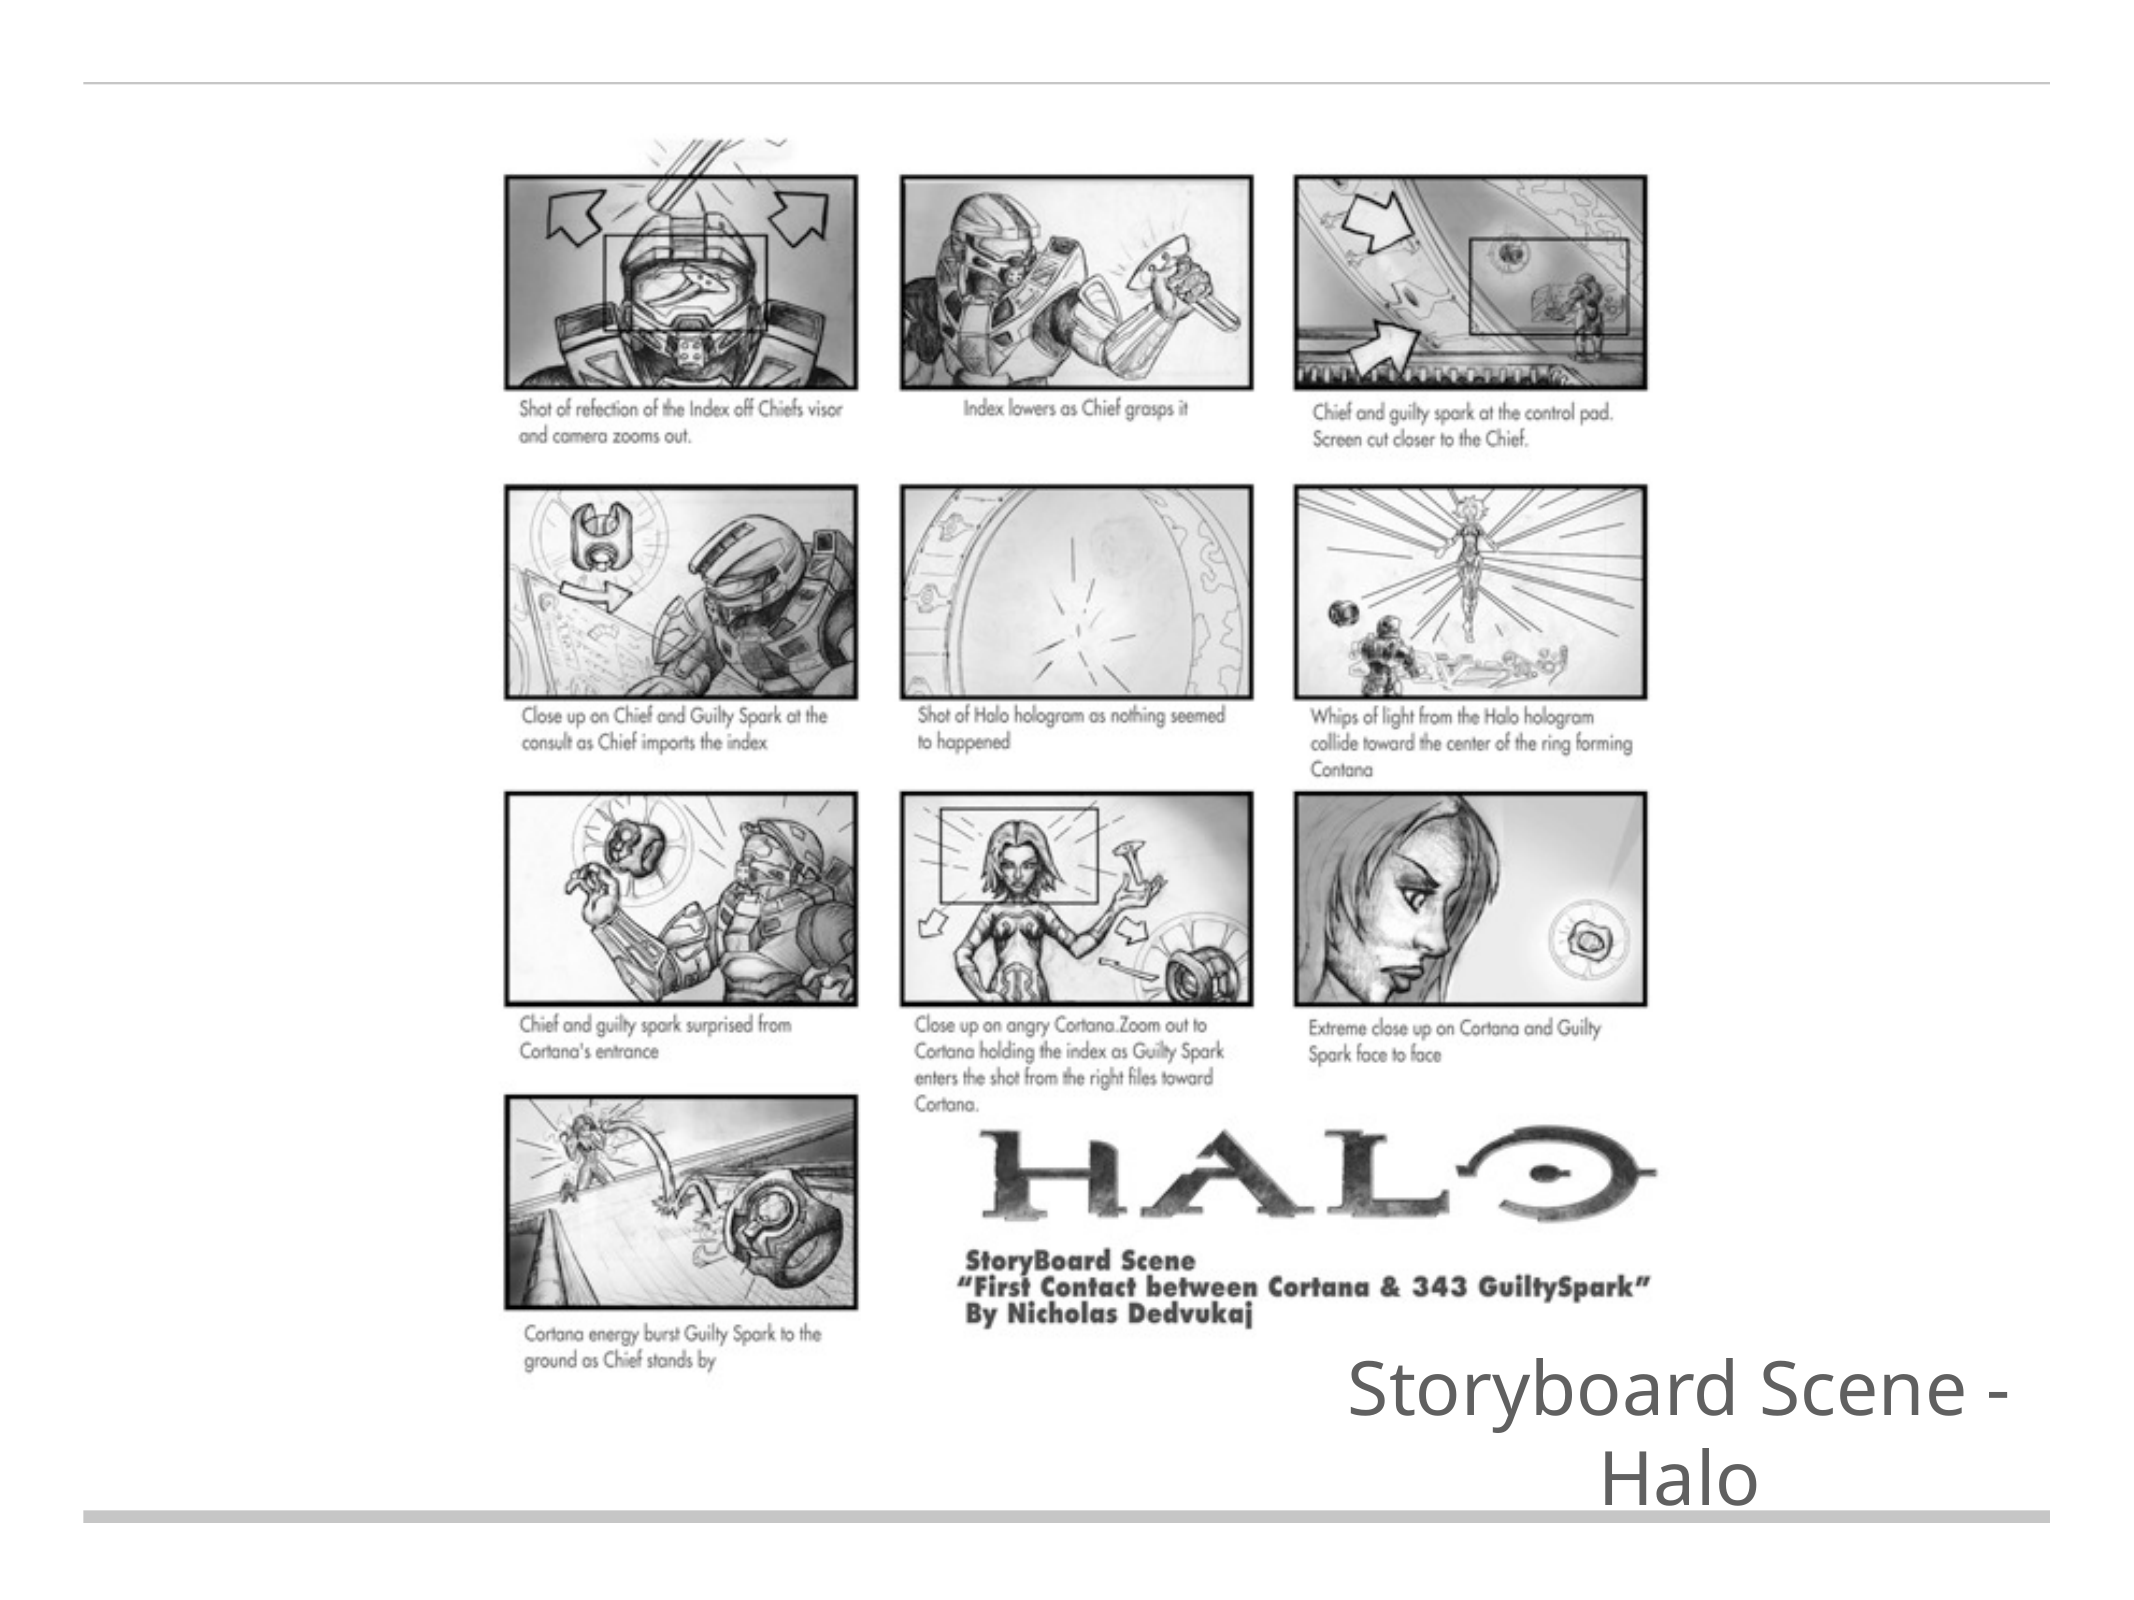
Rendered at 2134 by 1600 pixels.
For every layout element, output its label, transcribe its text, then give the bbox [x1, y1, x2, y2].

picture [430, 116, 1721, 1407]
text_box Storyboard Scene - Halo [1288, 1331, 2072, 1529]
